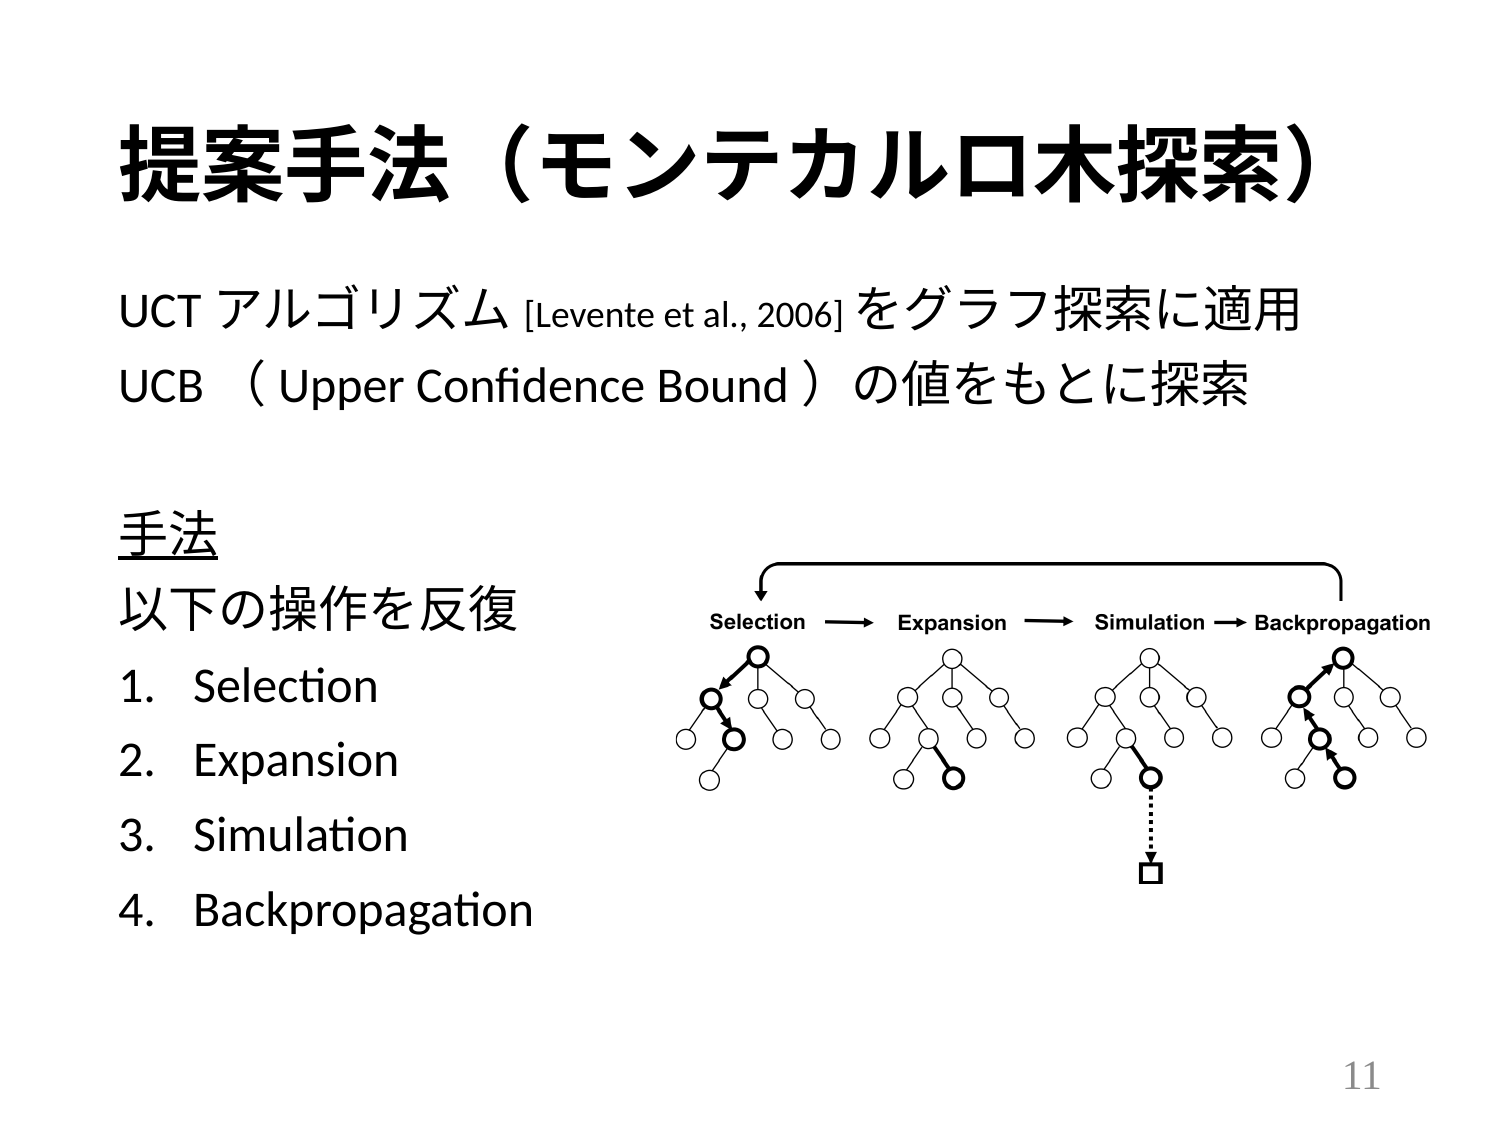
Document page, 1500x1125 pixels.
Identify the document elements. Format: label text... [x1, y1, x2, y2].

list UCTアルゴリズム[Levente et al., 2006]をグラフ探索に適用 UCB（Upper Confidence Bound）の値をもとに探索 手法 以下の操作を反復 Selection Expansion Simulation Backpropagation [103, 277, 1397, 1014]
slide_number 10 [1059, 1042, 1397, 1103]
picture [675, 562, 1443, 885]
title 提案手法（モンテカルロ木探索） [103, 59, 1397, 277]
